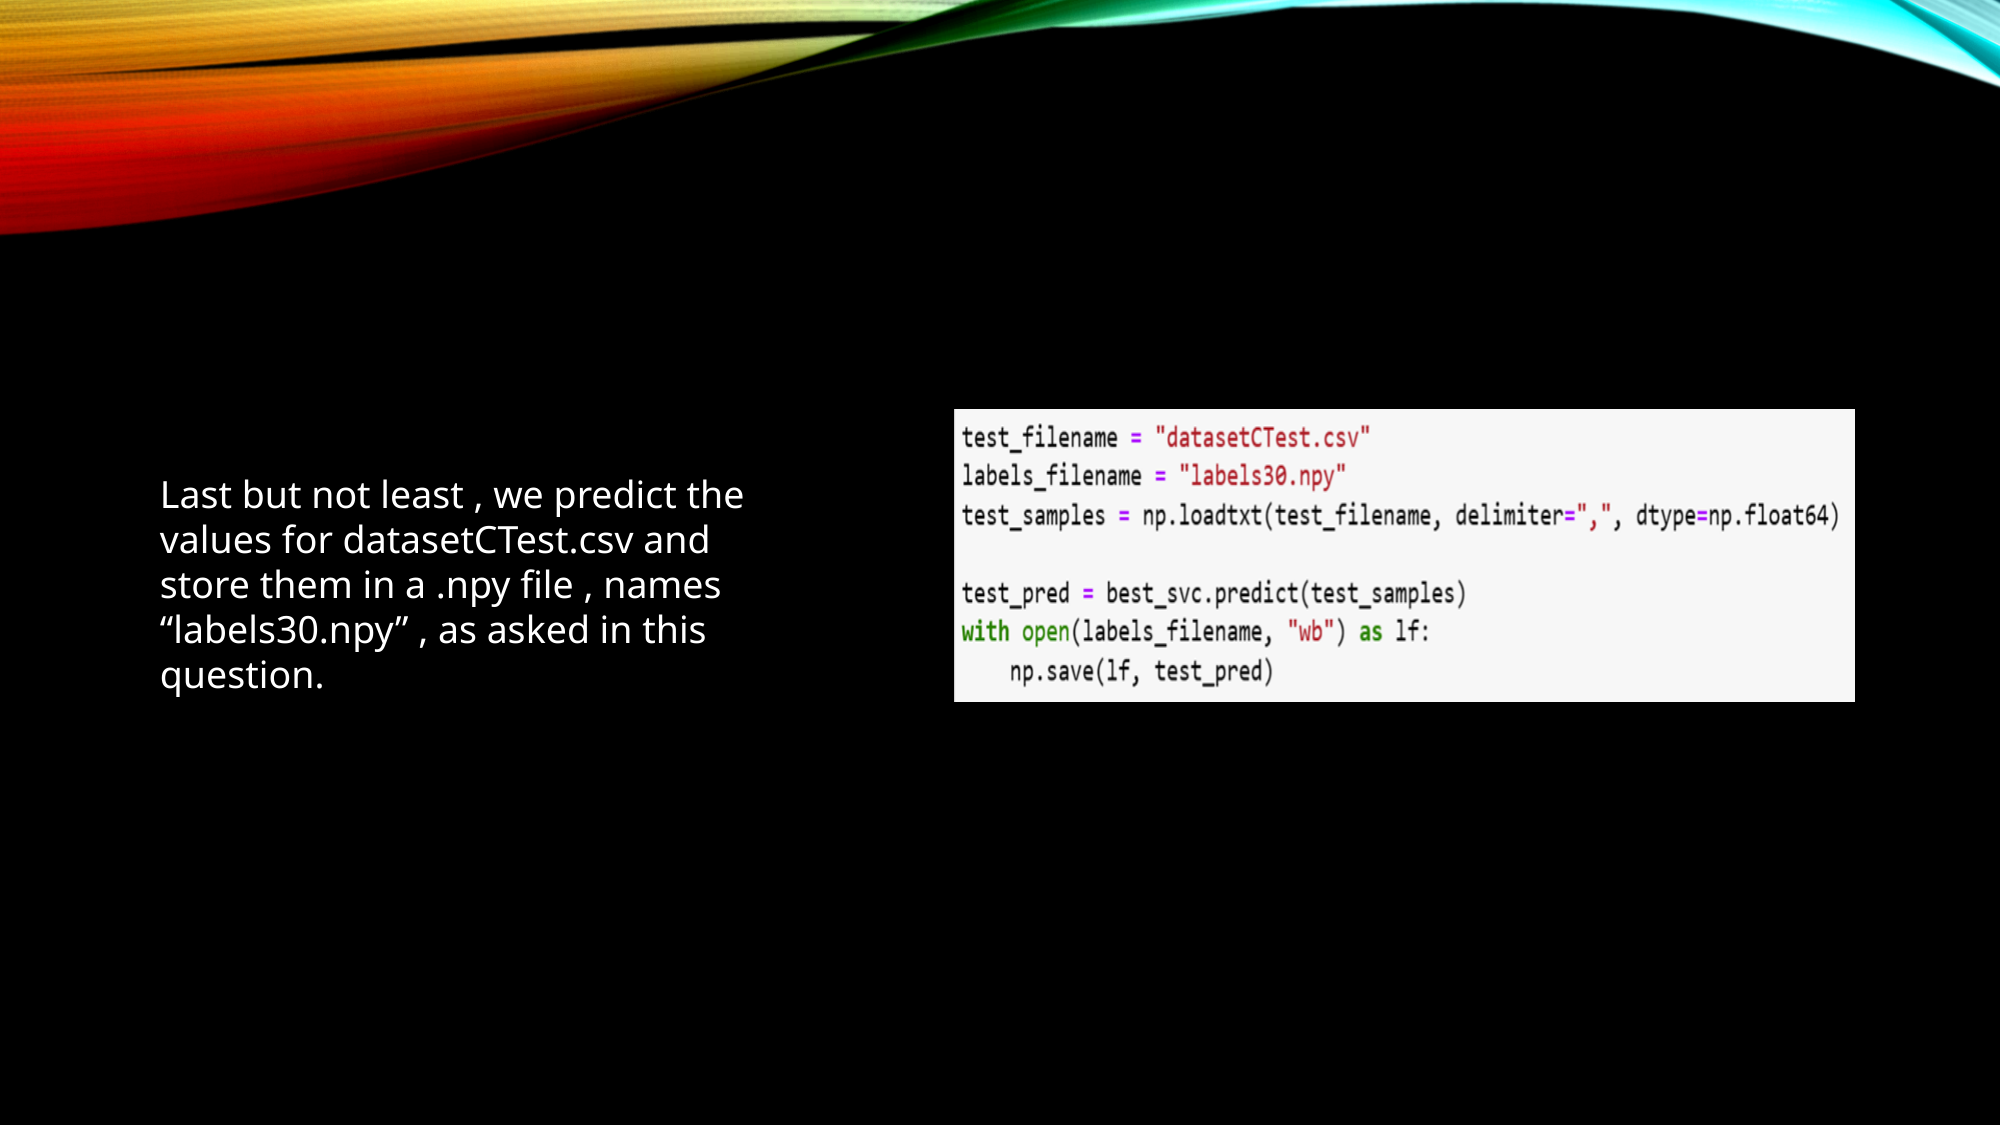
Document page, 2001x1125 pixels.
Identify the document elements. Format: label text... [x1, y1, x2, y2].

text_box Last but not least , we predict the values for datasetCTest.csv and store them in a .npy file , names “labels30.npy” , as asked in this question. [145, 463, 811, 704]
picture [954, 408, 1856, 702]
picture [0, 0, 2000, 237]
